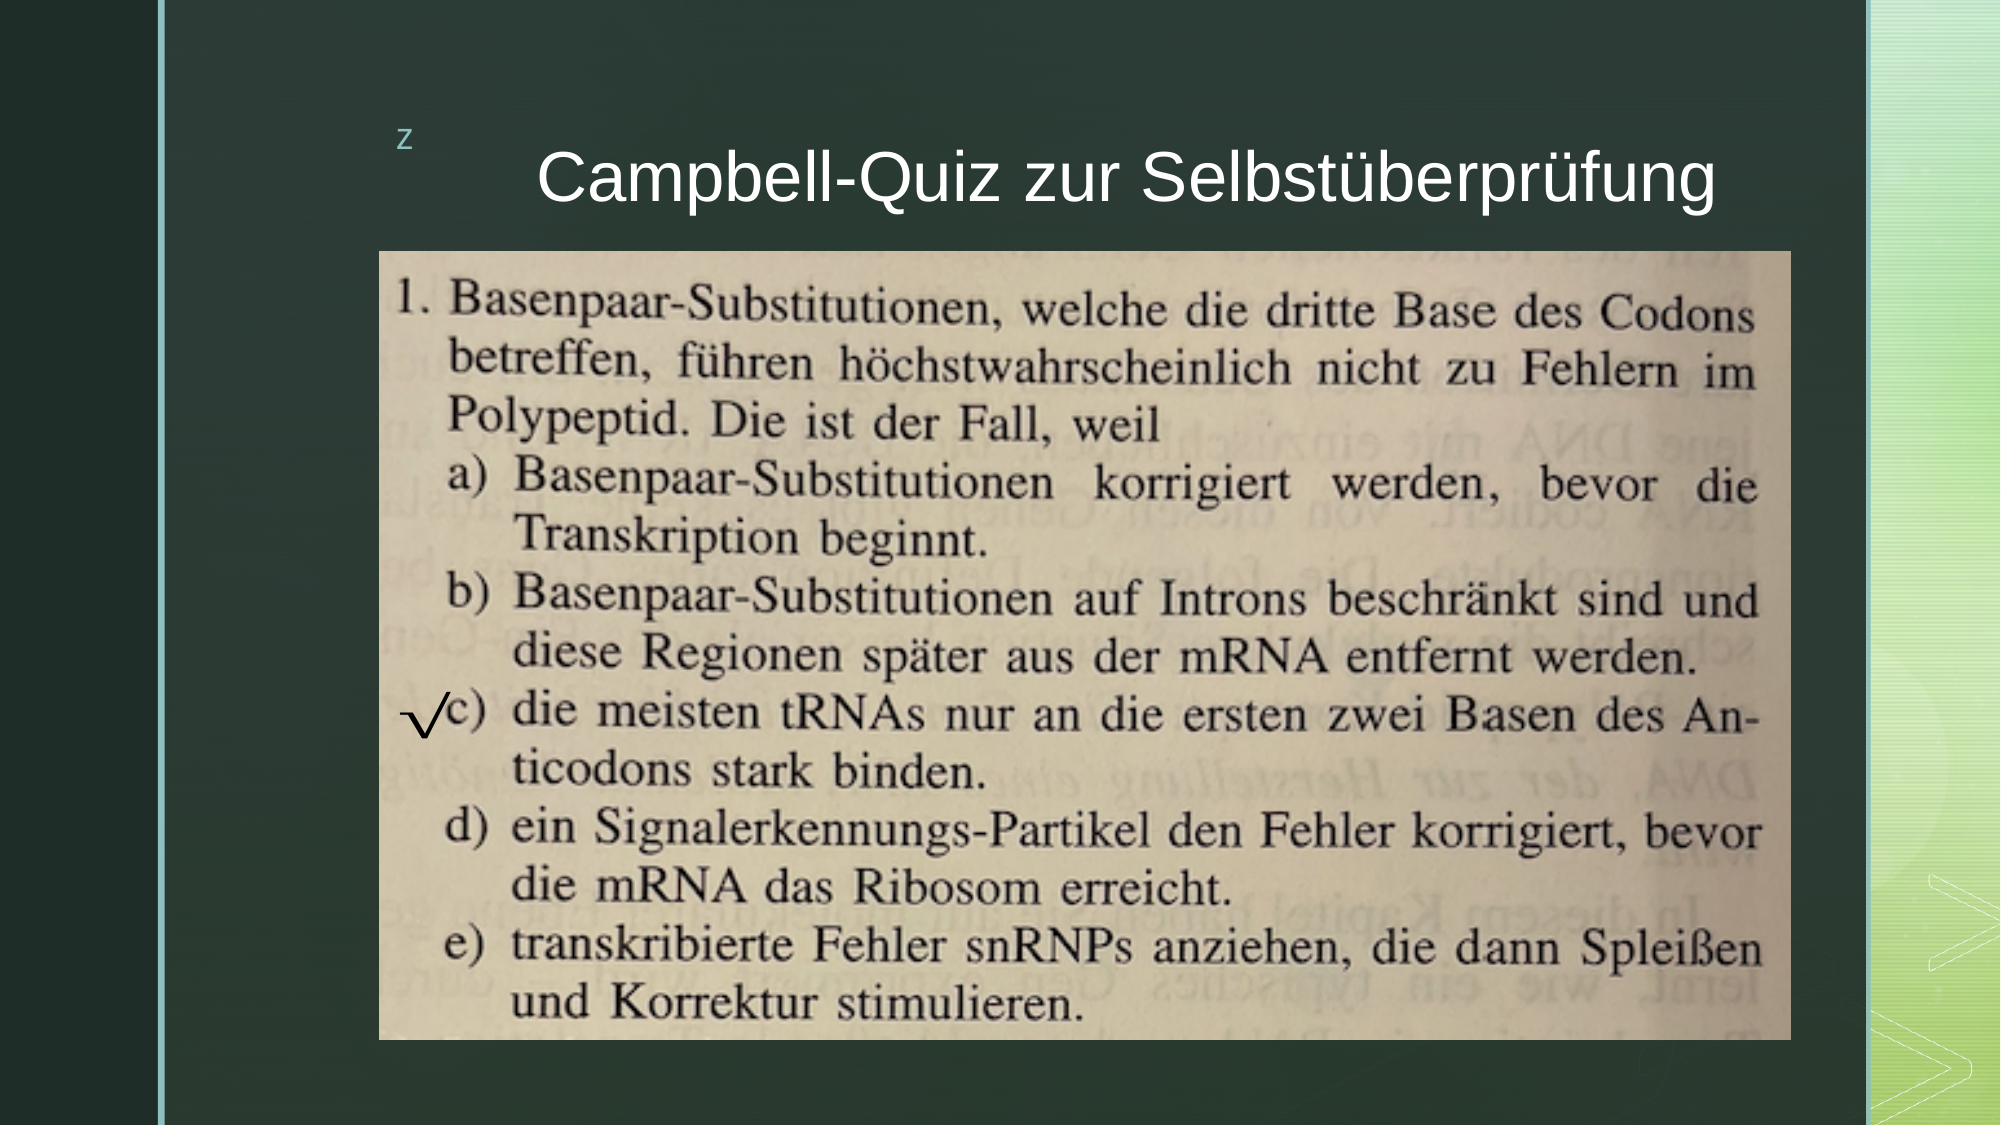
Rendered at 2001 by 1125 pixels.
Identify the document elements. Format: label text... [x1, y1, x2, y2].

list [379, 251, 1792, 1040]
title Campbell-Quiz zur Selbstüberprüfung [428, 132, 1734, 251]
picture [1871, 0, 2001, 1125]
